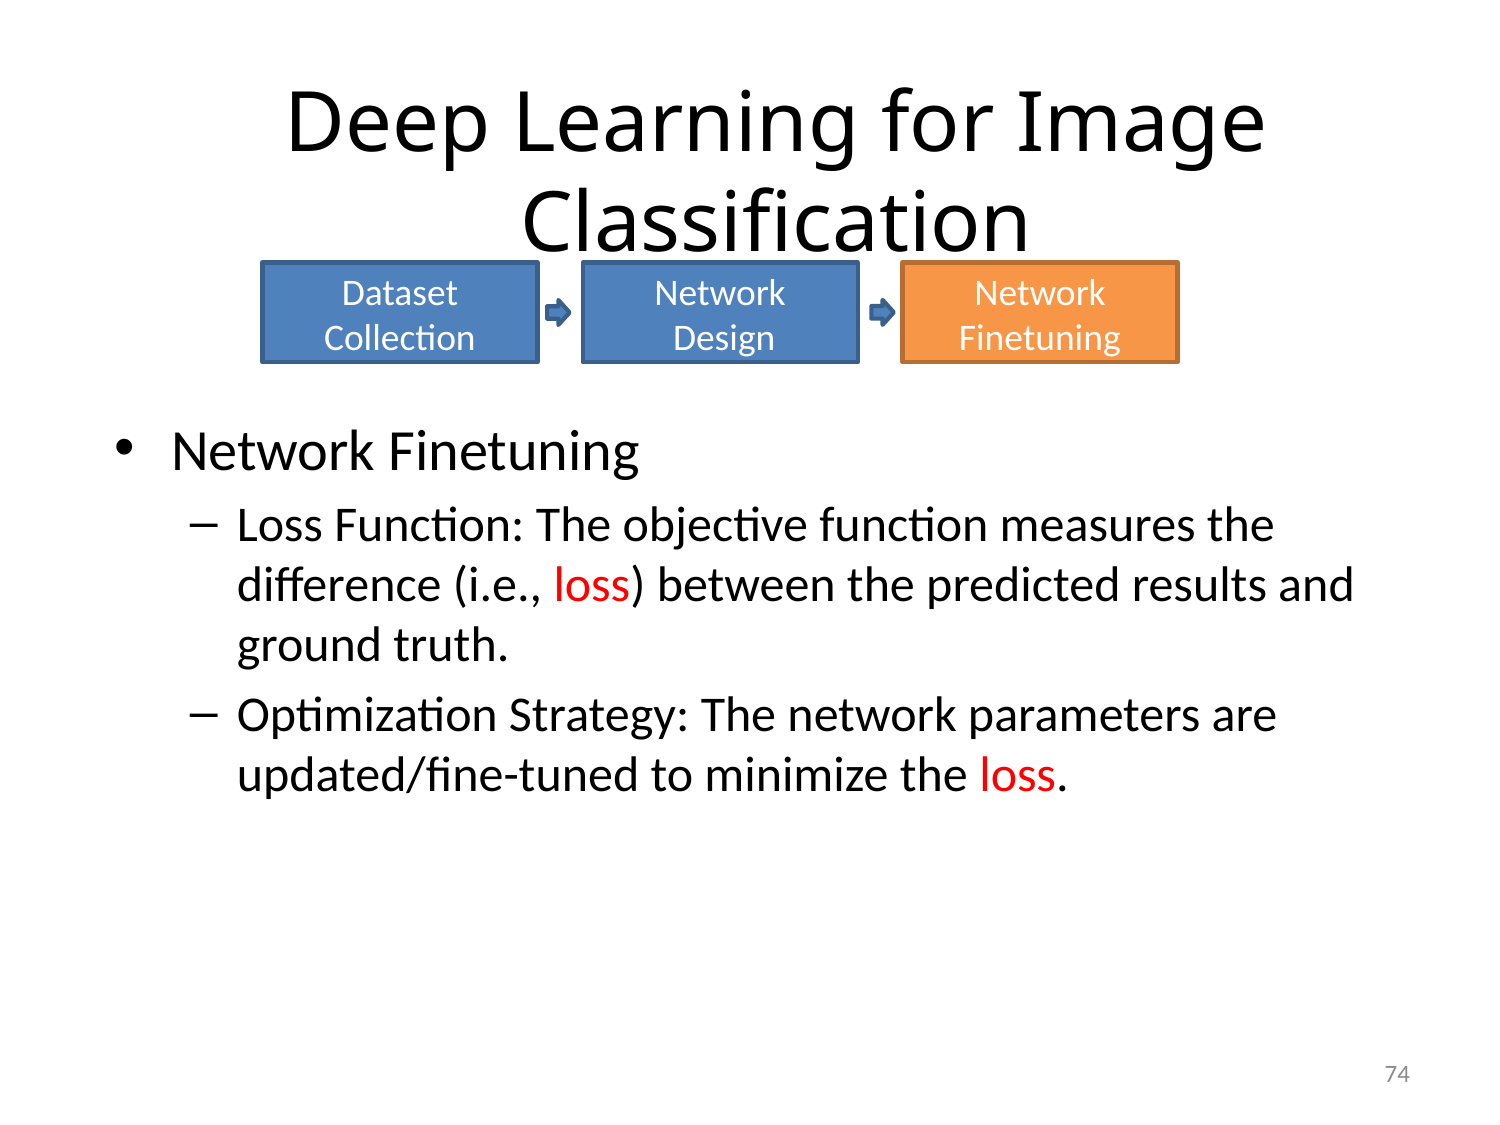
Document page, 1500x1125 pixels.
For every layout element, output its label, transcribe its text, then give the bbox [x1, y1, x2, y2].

text_box Network Finetuning Loss Function: The objective function measures the difference (i.e., loss) between the predicted results and ground truth. Optimization Strategy: The network parameters are updated/fine-tuned to minimize the loss. [99, 282, 1488, 1025]
text_box Network Finetuning [900, 278, 1180, 364]
text_box [545, 298, 572, 327]
slide_number 74 [1074, 1042, 1425, 1103]
text_box Dataset Collection [260, 278, 540, 364]
text_box Network Design [581, 278, 860, 364]
title Deep Learning for Image Classification [103, 59, 1450, 278]
text_box [869, 297, 896, 327]
